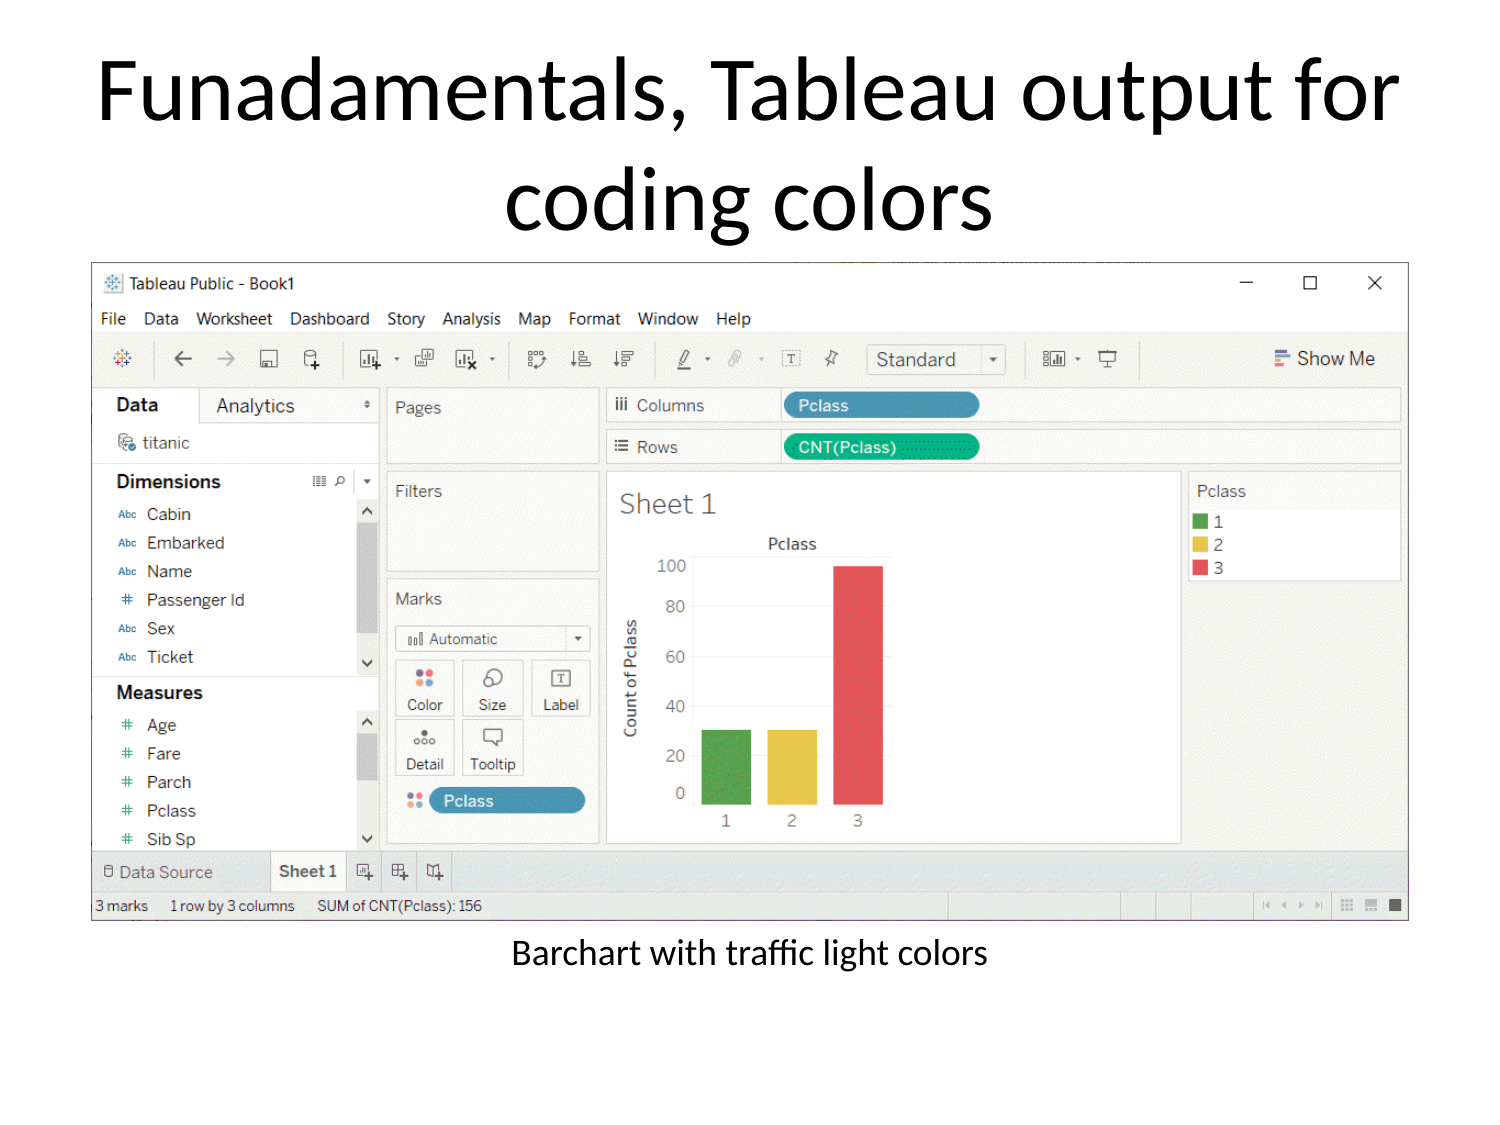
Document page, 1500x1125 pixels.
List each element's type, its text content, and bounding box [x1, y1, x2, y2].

picture [91, 262, 1409, 921]
text_box Barchart with traffic light colors [74, 920, 1425, 1005]
title Funadamentals, Tableau output for coding colors [75, 45, 1425, 233]
